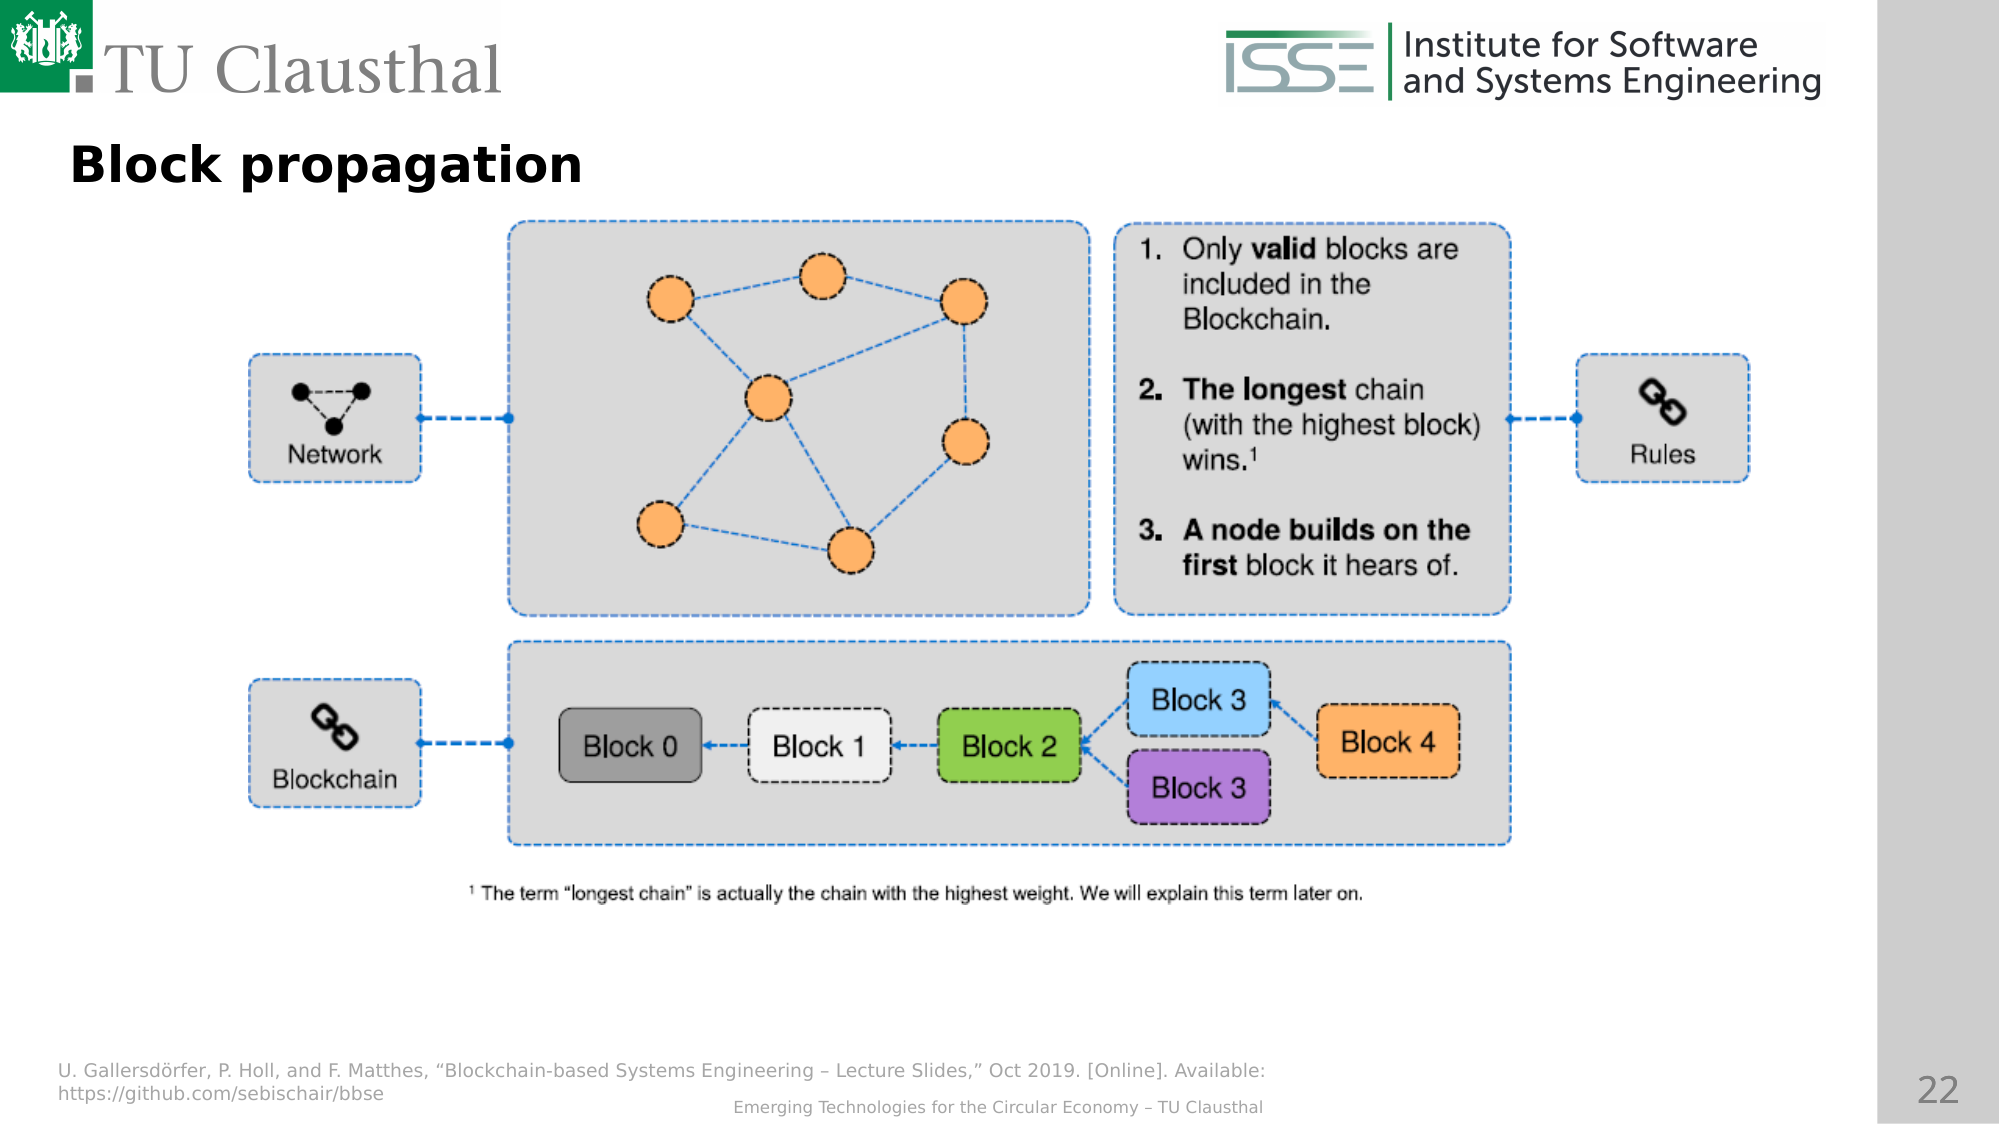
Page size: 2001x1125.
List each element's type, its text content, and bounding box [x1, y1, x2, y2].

picture [1218, 22, 1826, 107]
picture [0, 0, 501, 93]
picture [248, 219, 1751, 905]
text_box U. Gallersdörfer, P. Holl, and F. Matthes, “Blockchain-based Systems Engineering – Lecture Slides,” Oct 2019. [Online]. Available: https://github.com/sebischair/bbse [43, 1051, 1521, 1112]
text_box Block propagation [55, 125, 1818, 207]
